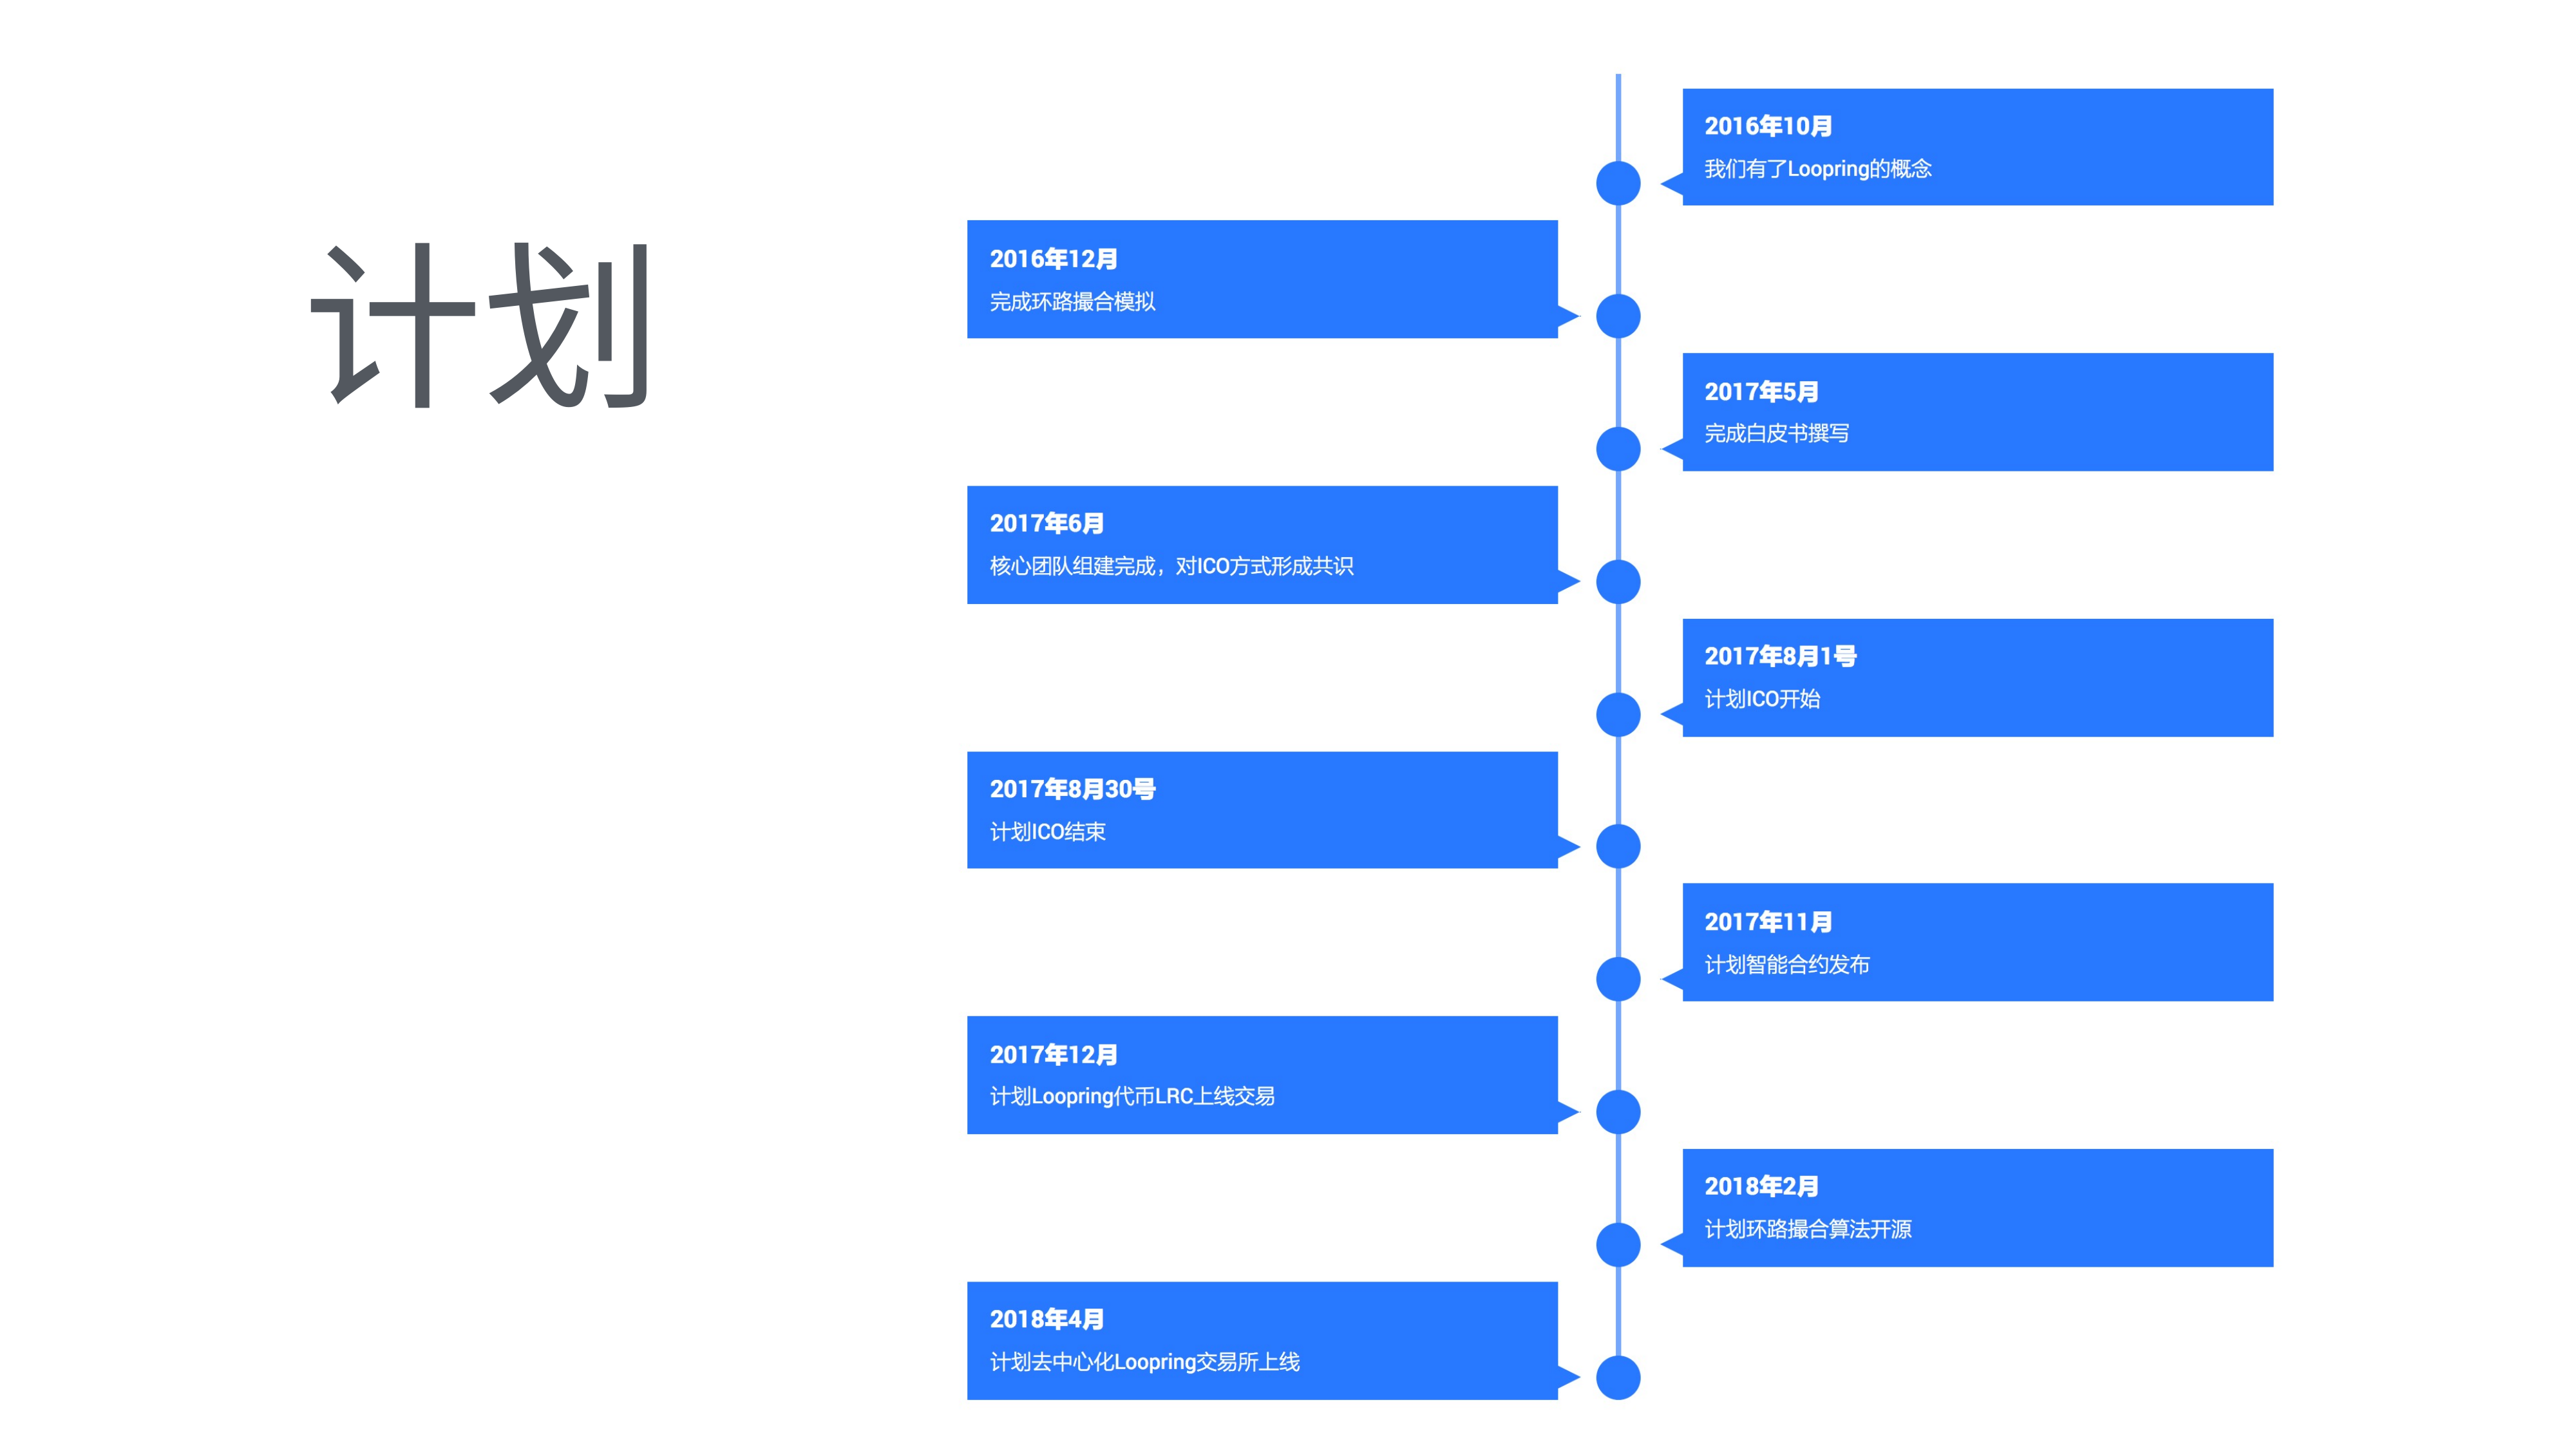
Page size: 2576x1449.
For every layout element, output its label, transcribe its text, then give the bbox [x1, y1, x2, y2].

picture [949, 14, 2297, 1435]
text_box 计划 [295, 206, 670, 438]
